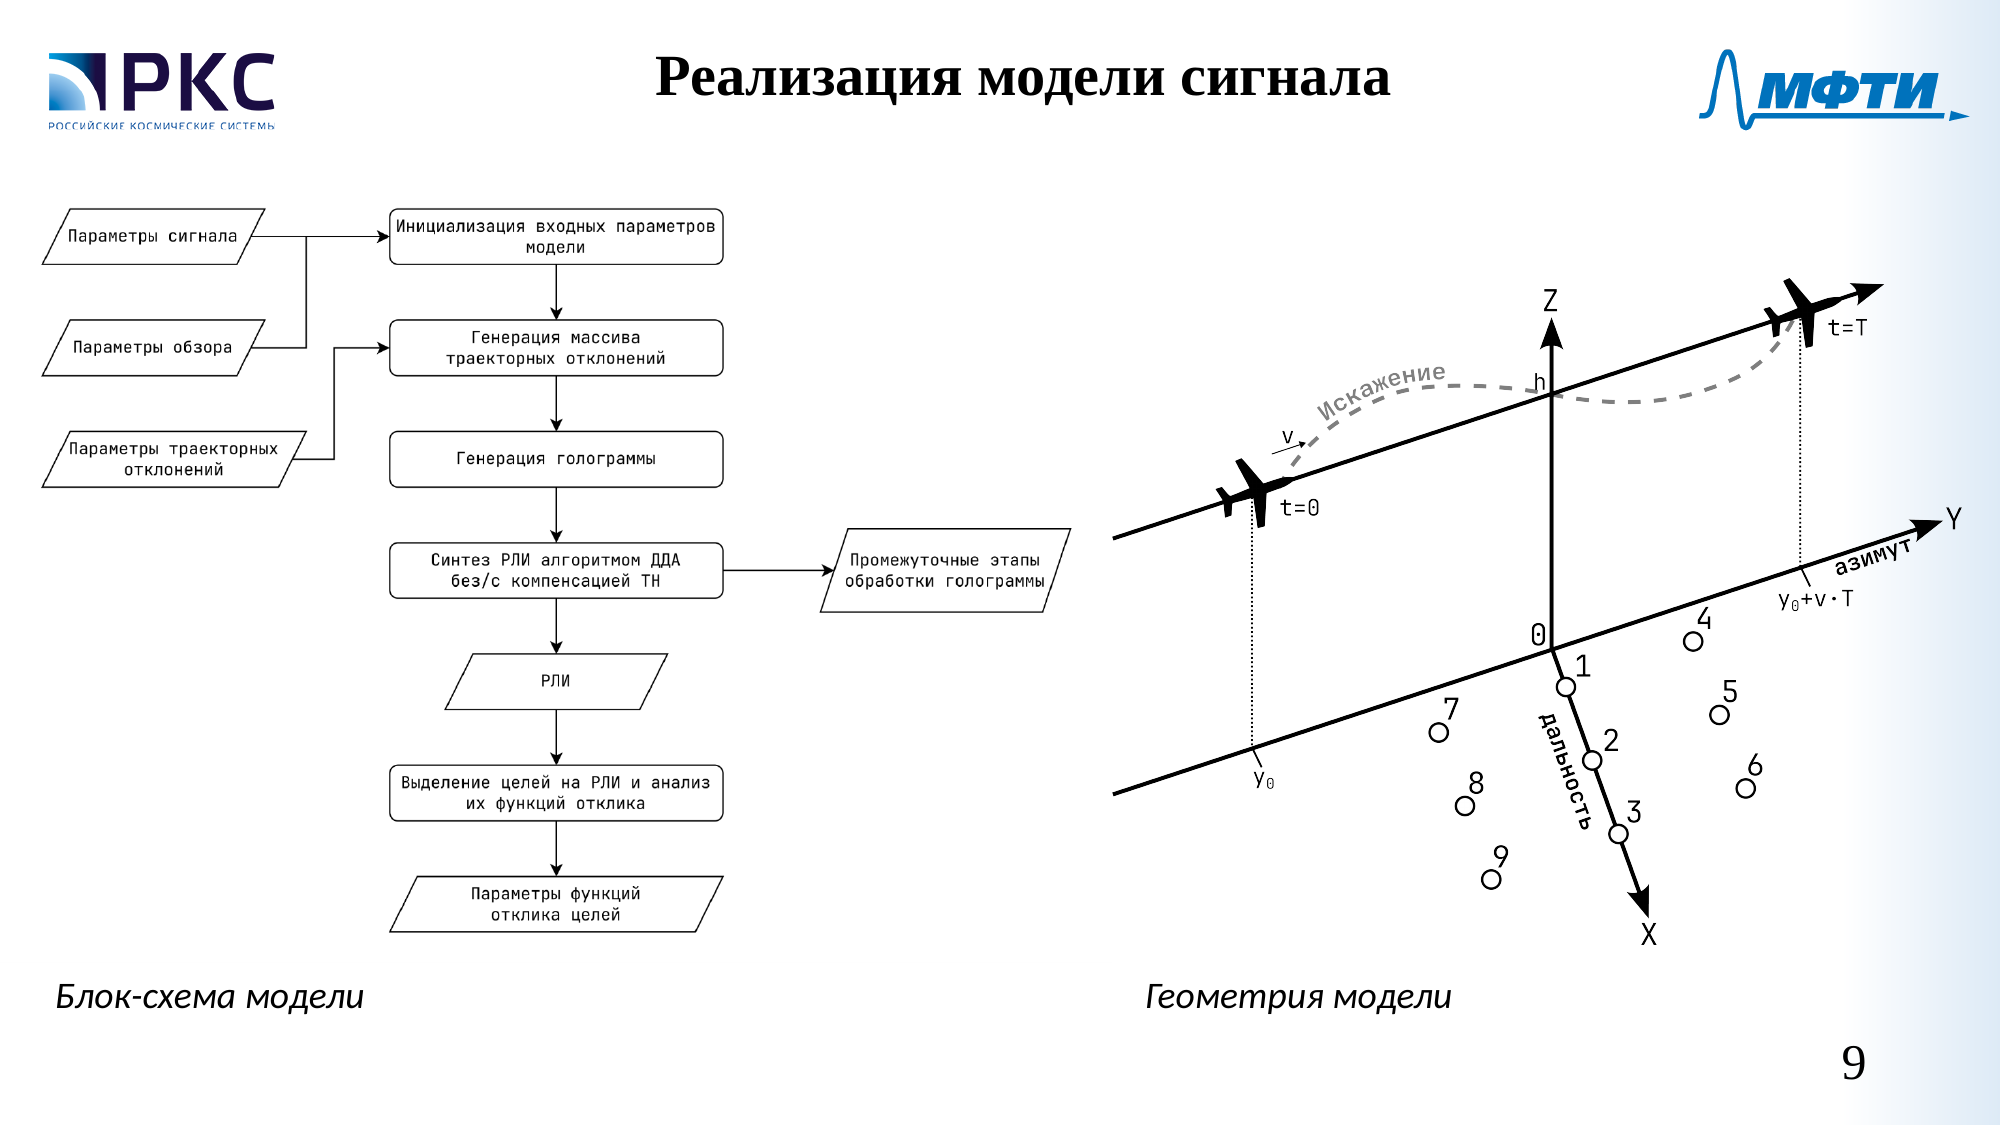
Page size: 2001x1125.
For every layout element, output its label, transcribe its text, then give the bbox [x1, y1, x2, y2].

text_box Реализация модели сигнала [442, 30, 1605, 166]
text_box <номер> [1826, 1022, 2000, 1098]
picture [1658, 0, 2000, 208]
picture [47, 52, 275, 130]
text_box Блок-схема модели [40, 963, 466, 1015]
text_box Геометрия модели [1130, 963, 1556, 1015]
picture [0, 179, 1962, 963]
